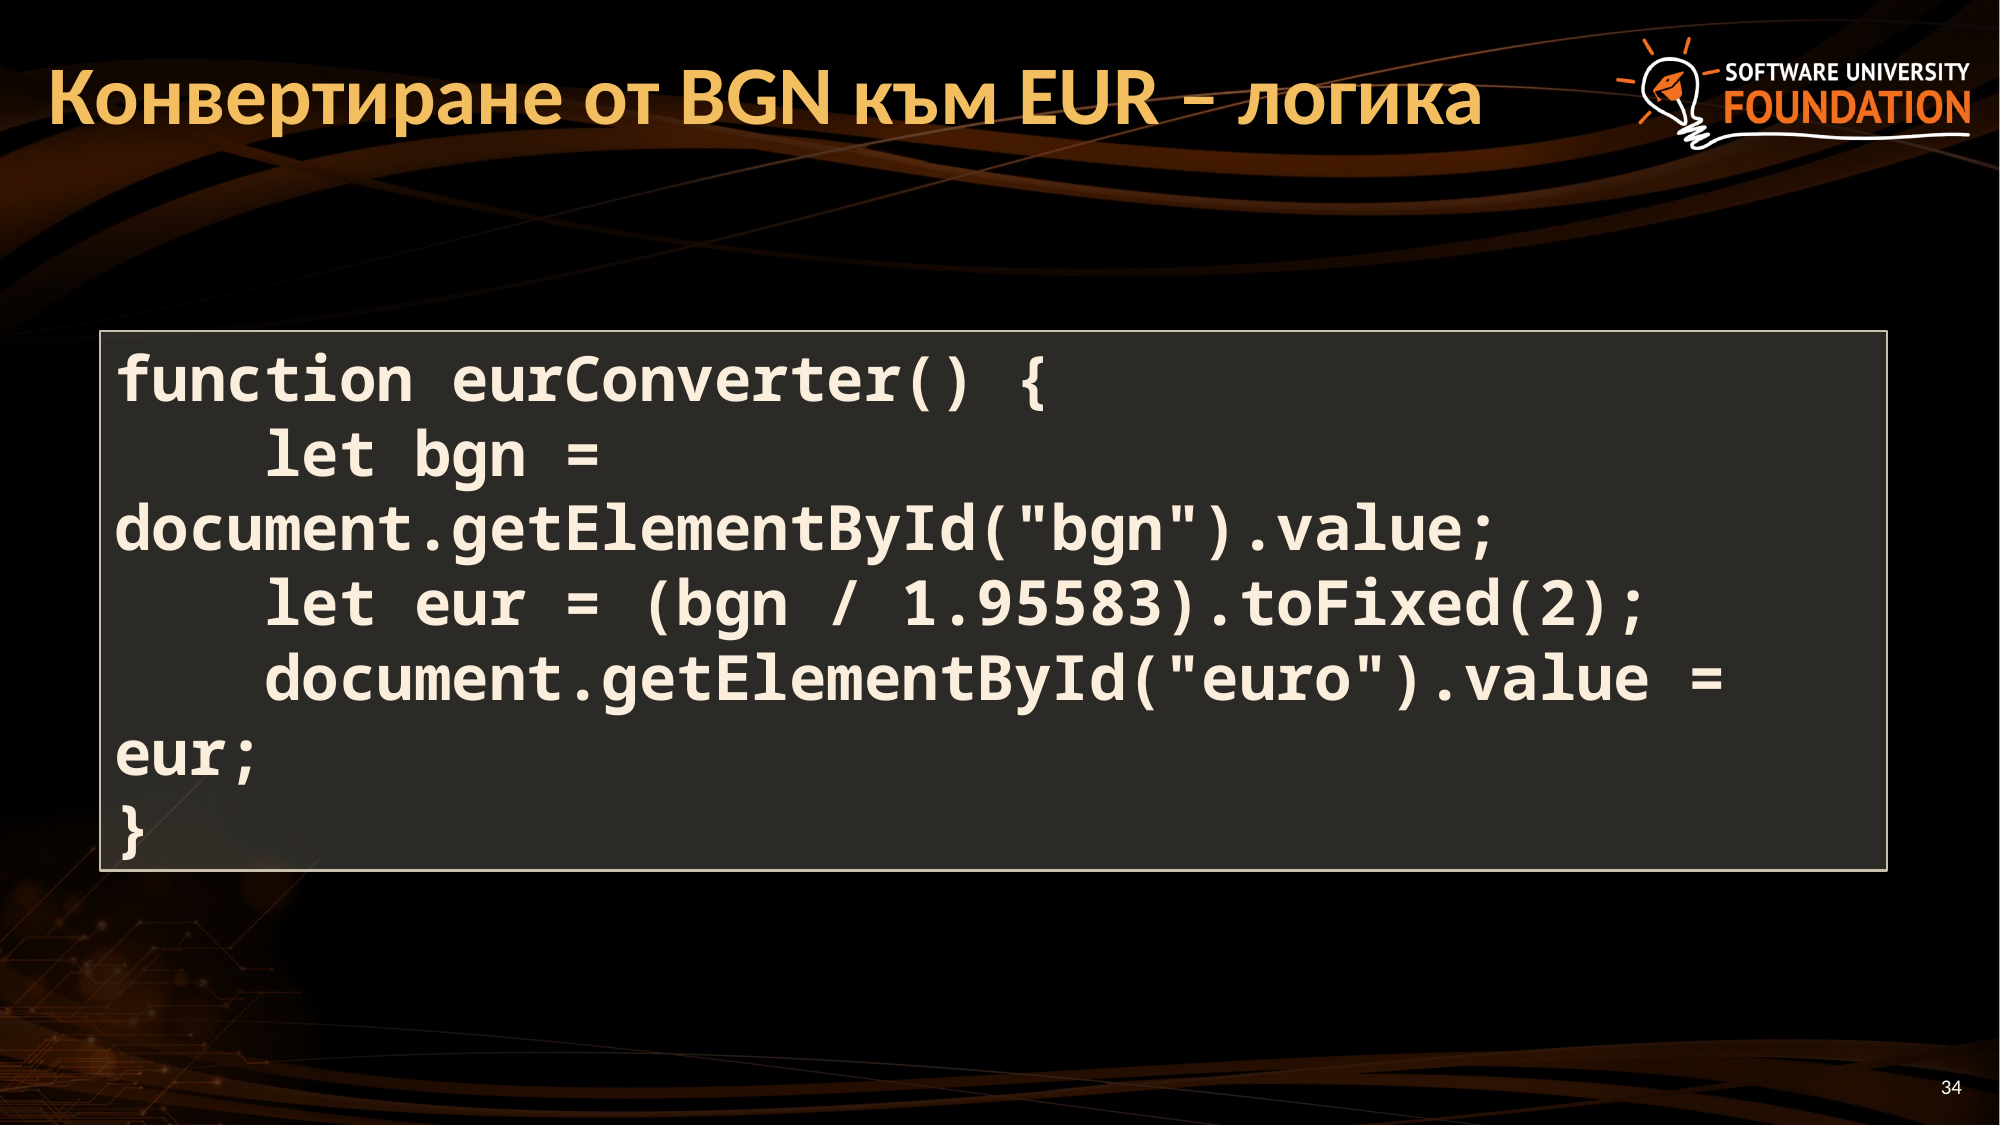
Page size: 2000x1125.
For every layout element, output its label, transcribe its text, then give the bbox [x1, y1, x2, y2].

title Конвертиране от BGN към EUR – логика [30, 6, 1602, 189]
text_box function eurConverter() { let bgn = document.getElementById("bgn").value; let eur = (bgn / 1.95583).toFixed(2); document.getElementById("euro").value = eur; } [99, 331, 1888, 871]
slide_number 34 [1897, 1070, 1968, 1103]
picture [0, 0, 2000, 1125]
